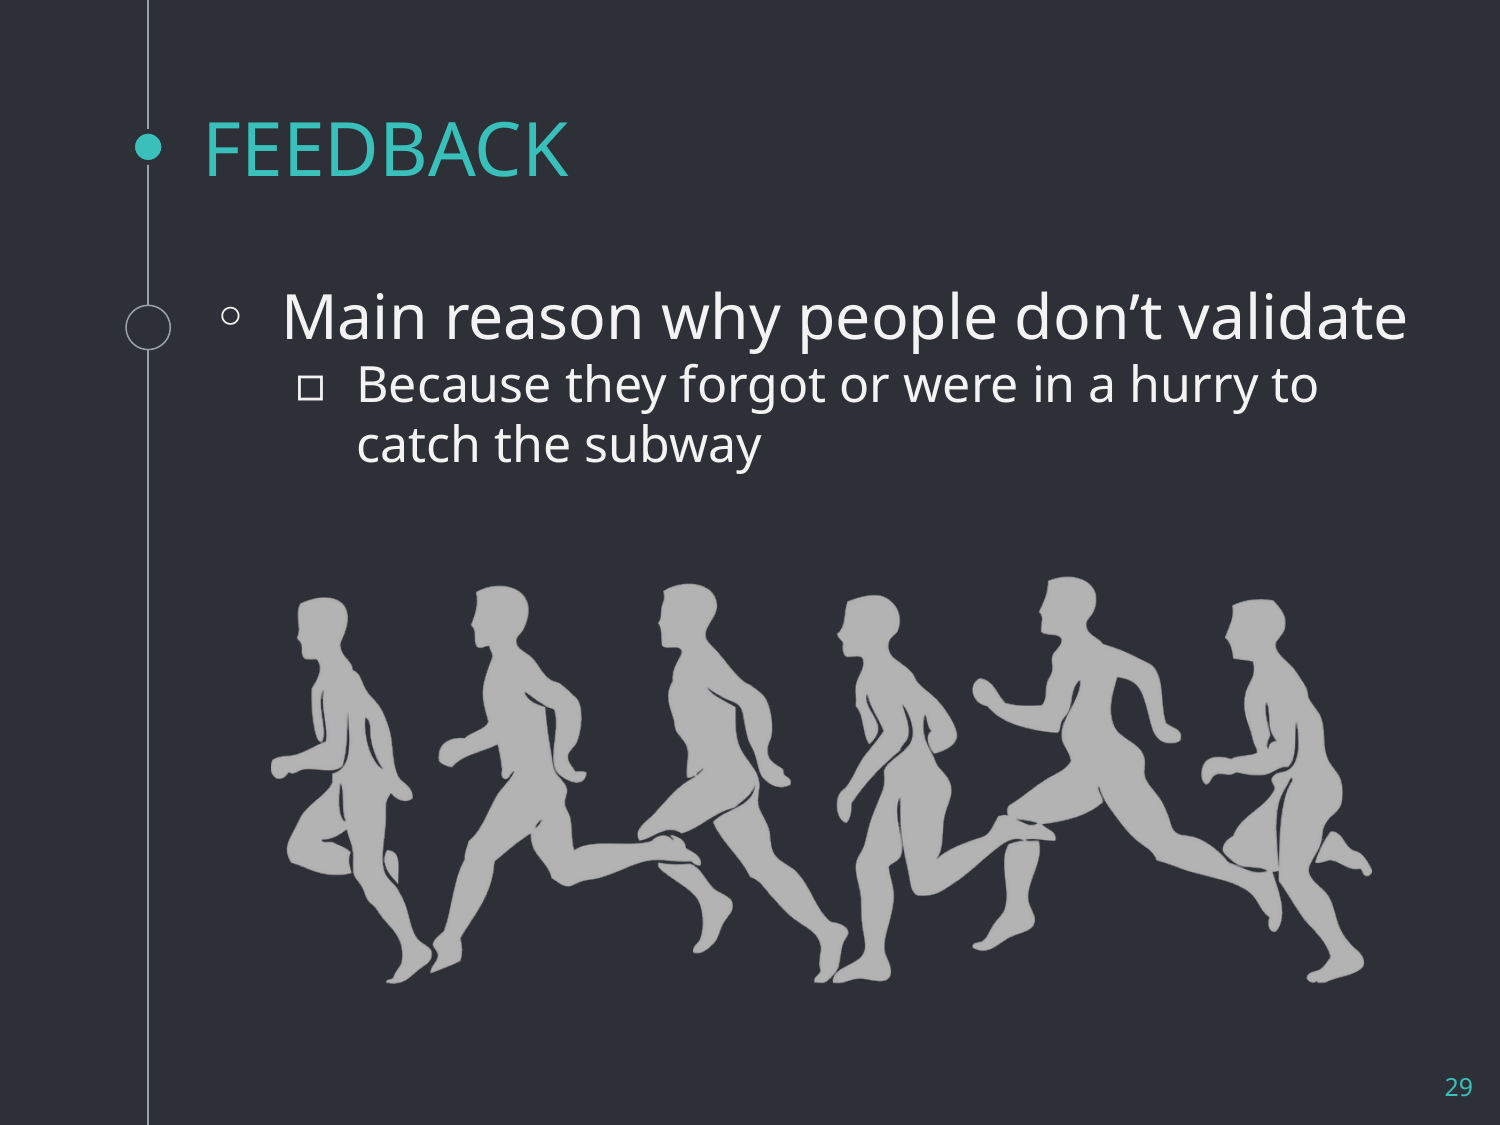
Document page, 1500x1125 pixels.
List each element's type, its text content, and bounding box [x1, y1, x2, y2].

slide_number 29 [1398, 1056, 1489, 1125]
title FEEDBACK [187, 131, 1313, 207]
picture [270, 505, 1373, 1057]
list Main reason why people don’t validate Because they forgot or were in a hurry to catch the subway [191, 262, 1430, 1041]
